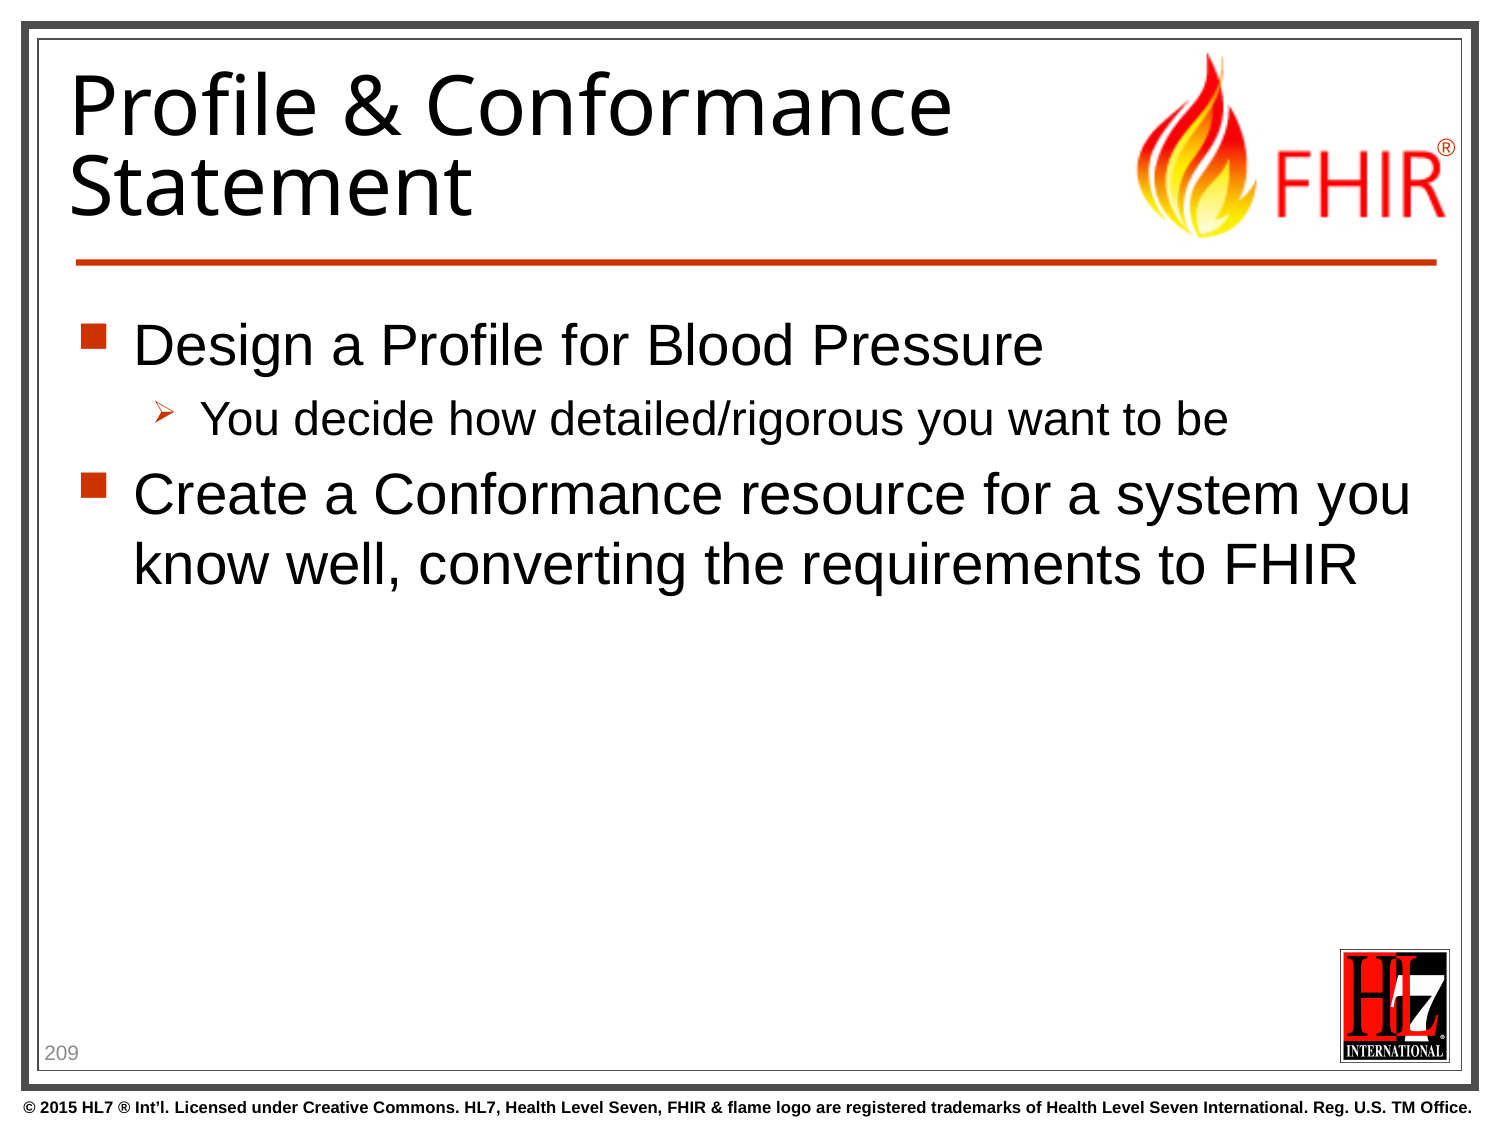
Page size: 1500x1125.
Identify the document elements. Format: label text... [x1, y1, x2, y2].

picture [1340, 949, 1450, 1063]
picture [1124, 42, 1458, 249]
slide_number 209 [29, 1034, 148, 1071]
title Profile & Conformance Statement [53, 54, 1128, 249]
list Design a Profile for Blood Pressure You decide how detailed/rigorous you want to be Create a Conformance resource for a system you know well, converting the requirements to FHIR [62, 299, 1438, 1059]
